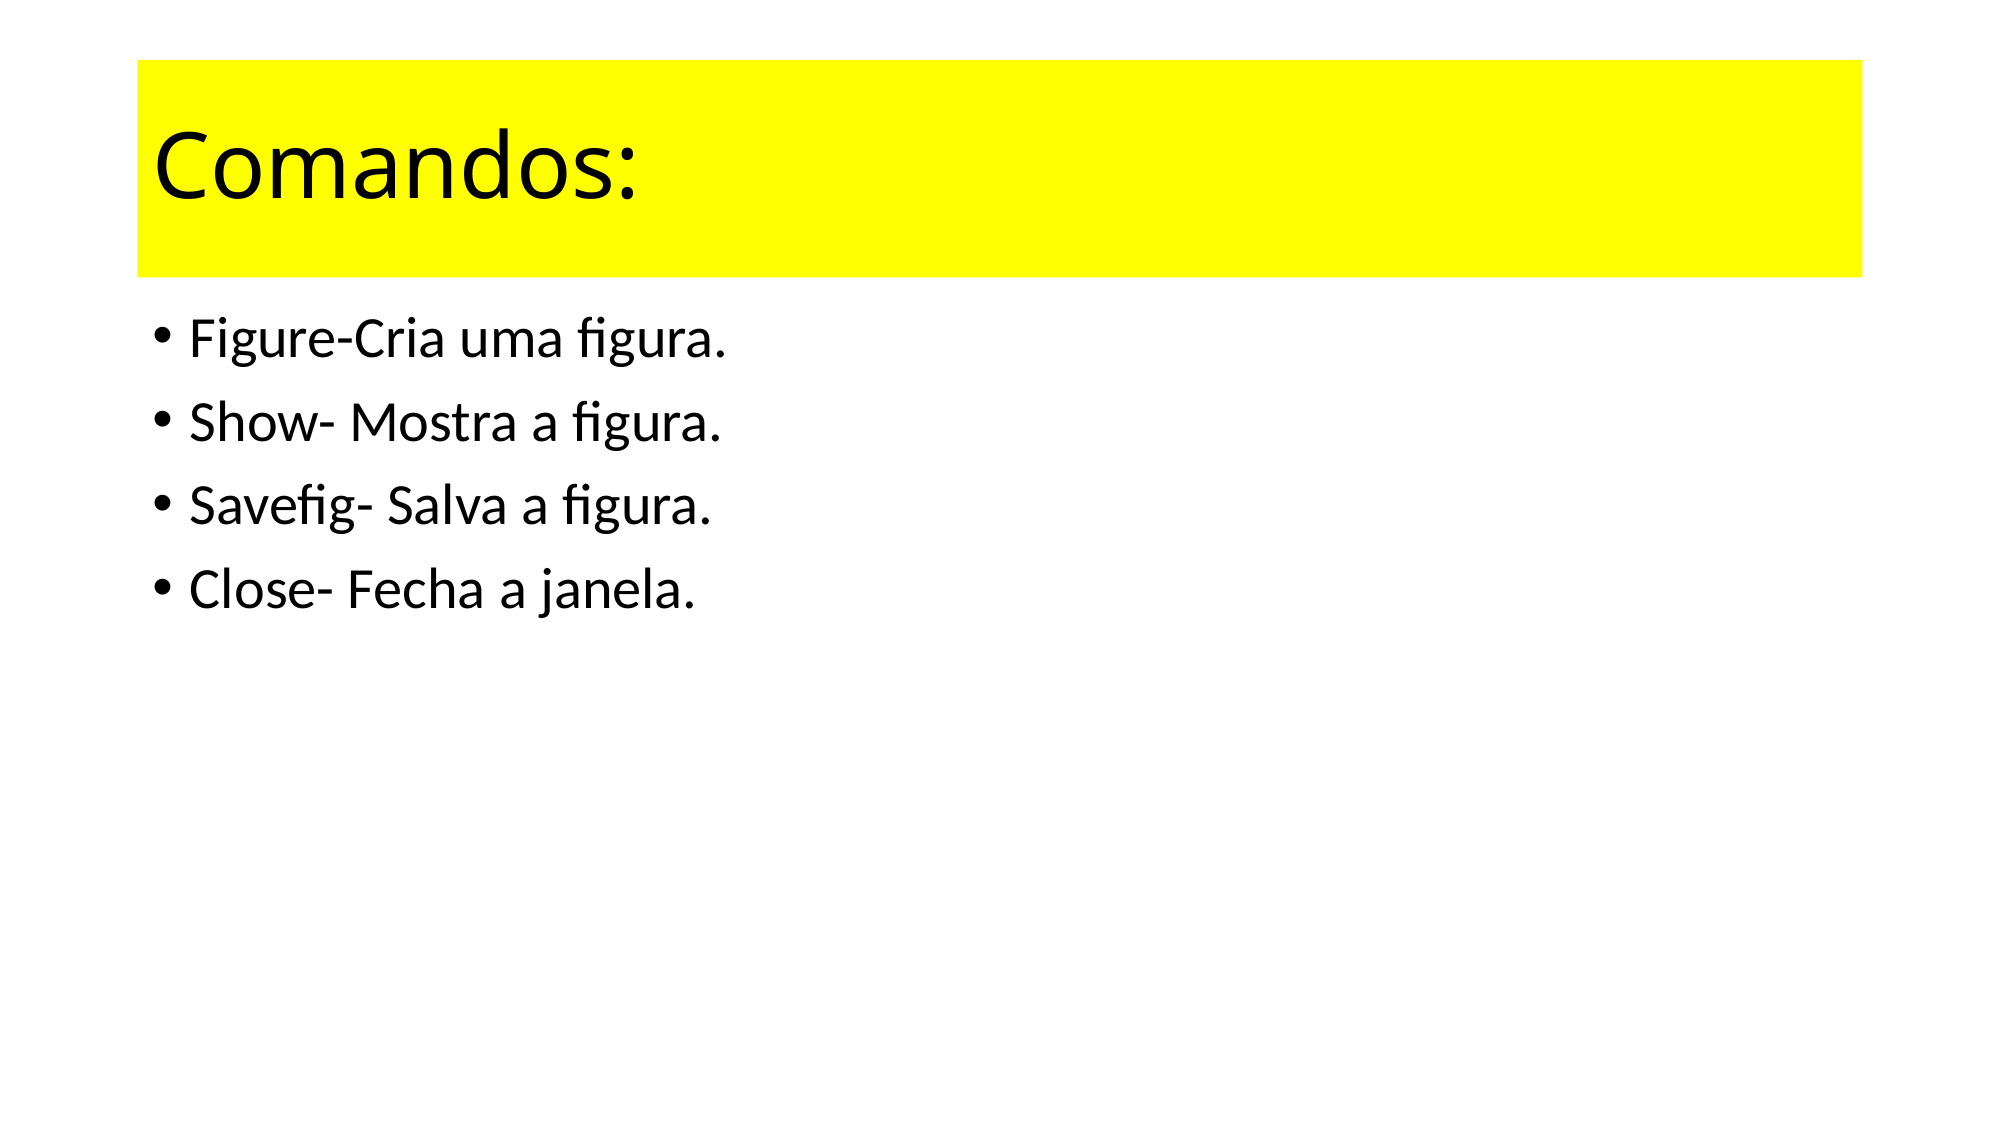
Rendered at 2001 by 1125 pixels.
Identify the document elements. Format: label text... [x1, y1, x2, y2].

list Figure-Cria uma figura. Show- Mostra a figura. Savefig- Salva a figura. Close- Fecha a janela. [137, 299, 1863, 1014]
title Comandos: [137, 59, 1863, 278]
